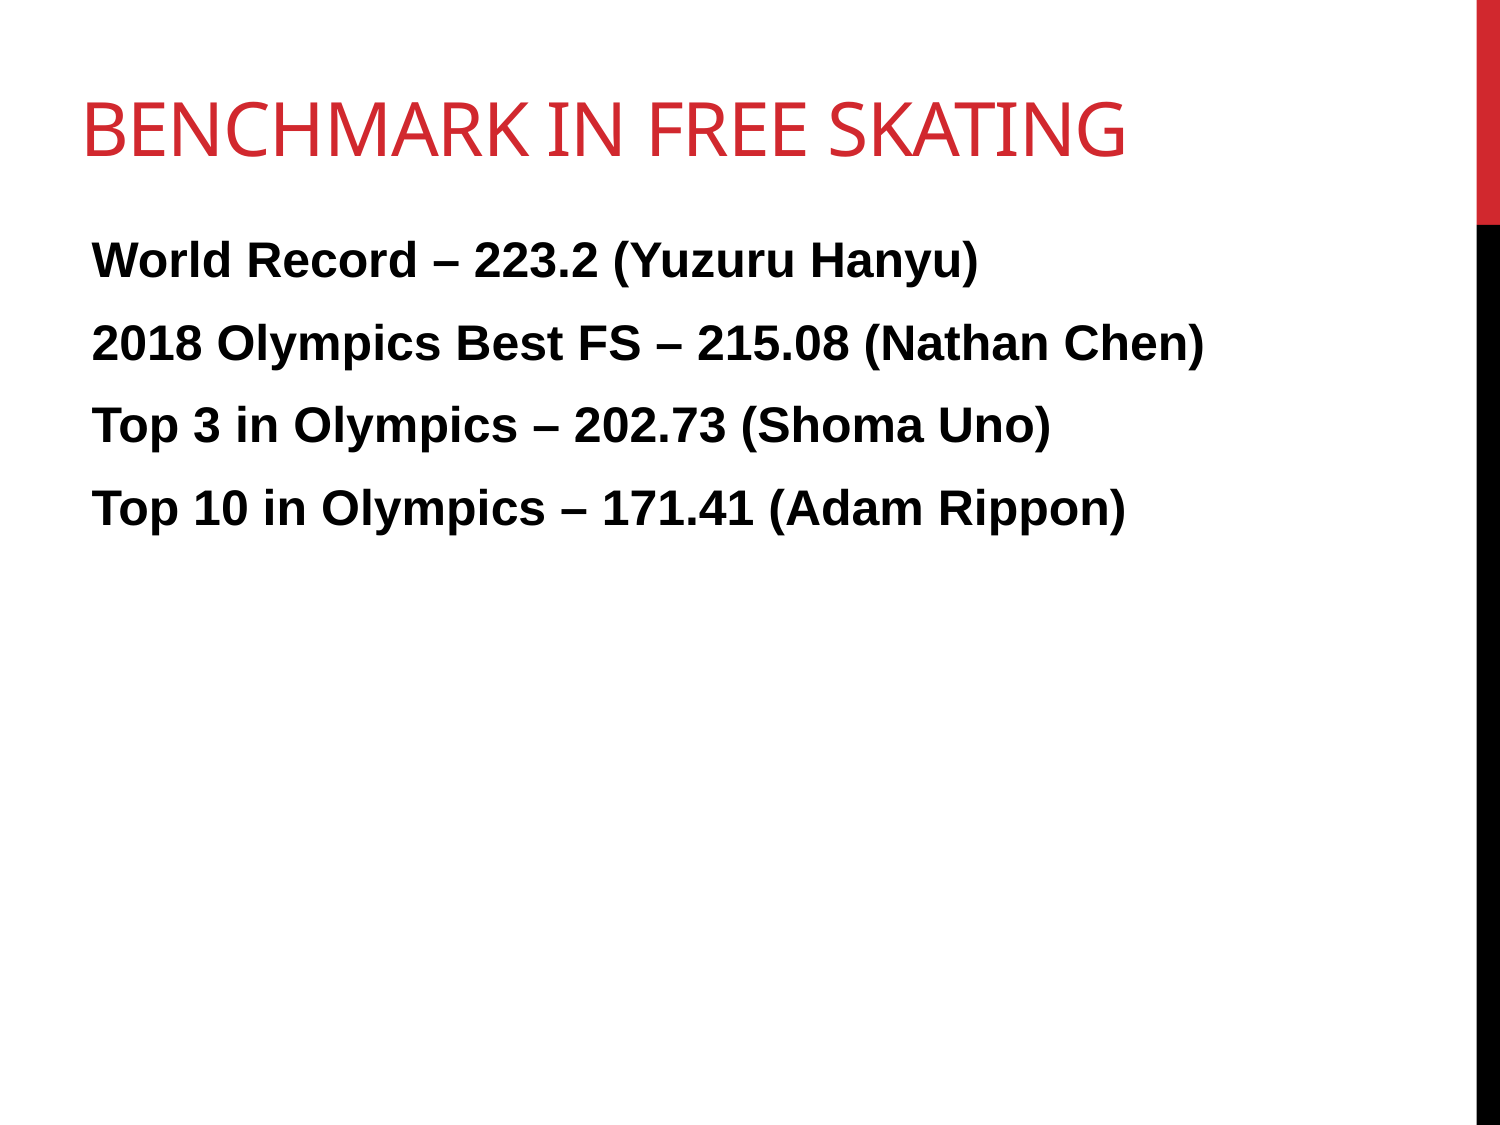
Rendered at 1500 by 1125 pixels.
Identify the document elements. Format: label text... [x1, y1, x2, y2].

title Benchmark in Free Skating [64, 42, 1402, 180]
list World Record – 223.2 (Yuzuru Hanyu) 2018 Olympics Best FS – 215.08 (Nathan Chen) Top 3 in Olympics – 202.73 (Shoma Uno) Top 10 in Olympics – 171.41 (Adam Rippon) [76, 219, 1327, 938]
